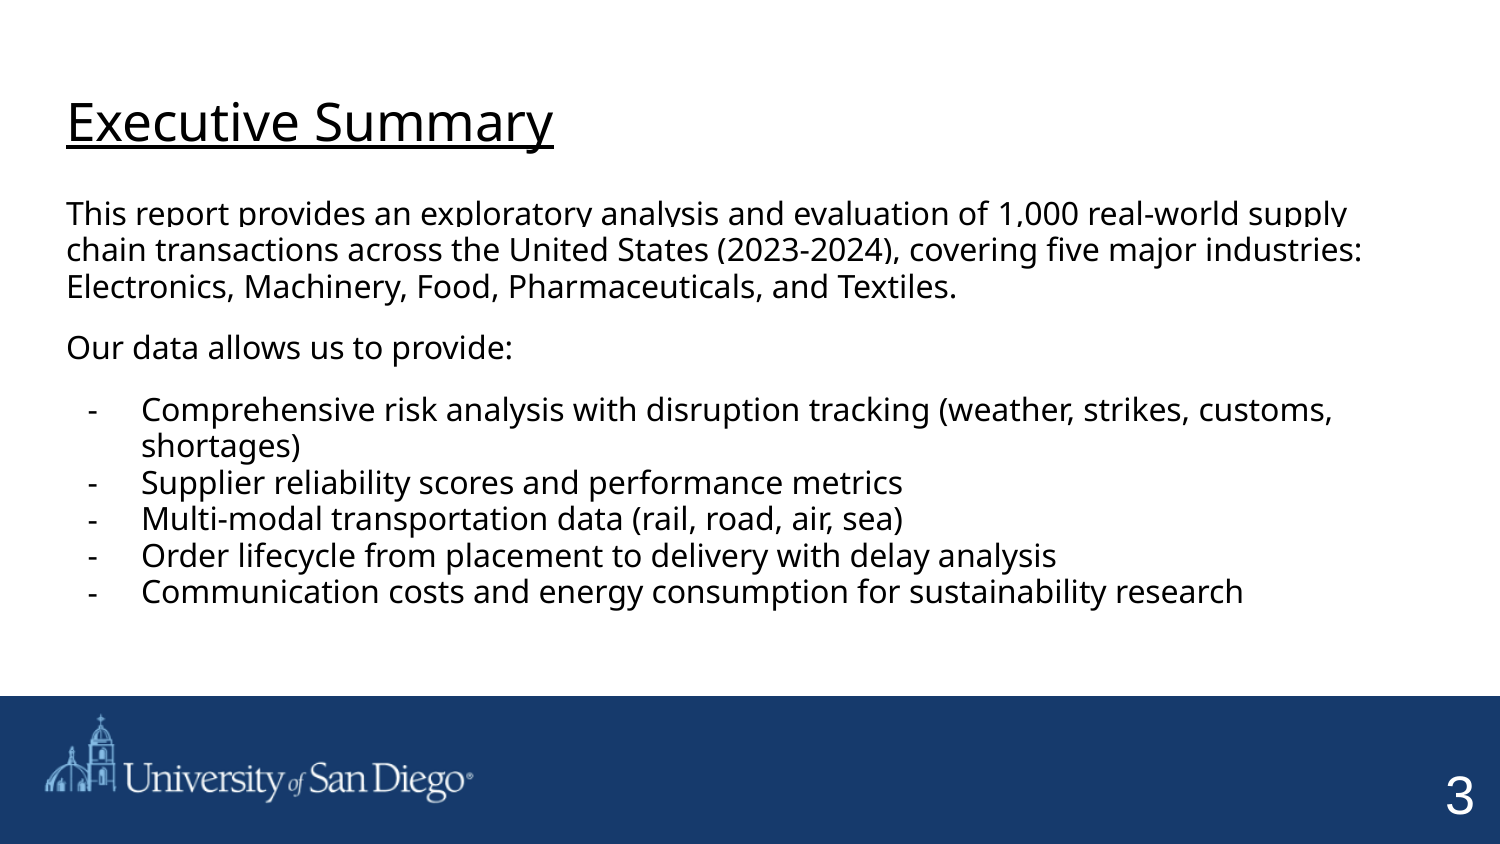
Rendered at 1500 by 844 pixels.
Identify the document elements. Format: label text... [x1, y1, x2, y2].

list This report provides an exploratory analysis and evaluation of 1,000 real-world supply chain transactions across the United States (2023-2024), covering five major industries: Electronics, Machinery, Food, Pharmaceuticals, and Textiles. Our data allows us to provide: Comprehensive risk analysis with disruption tracking (weather, strikes, customs, shortages) Supplier reliability scores and performance metrics Multi-modal transportation data (rail, road, air, sea) Order lifecycle from placement to delivery with delay analysis Communication costs and energy consumption for sustainability research [51, 181, 1392, 724]
text_box 3 [1430, 745, 1500, 833]
title Executive Summary [51, 72, 1449, 167]
picture [0, 696, 1500, 844]
